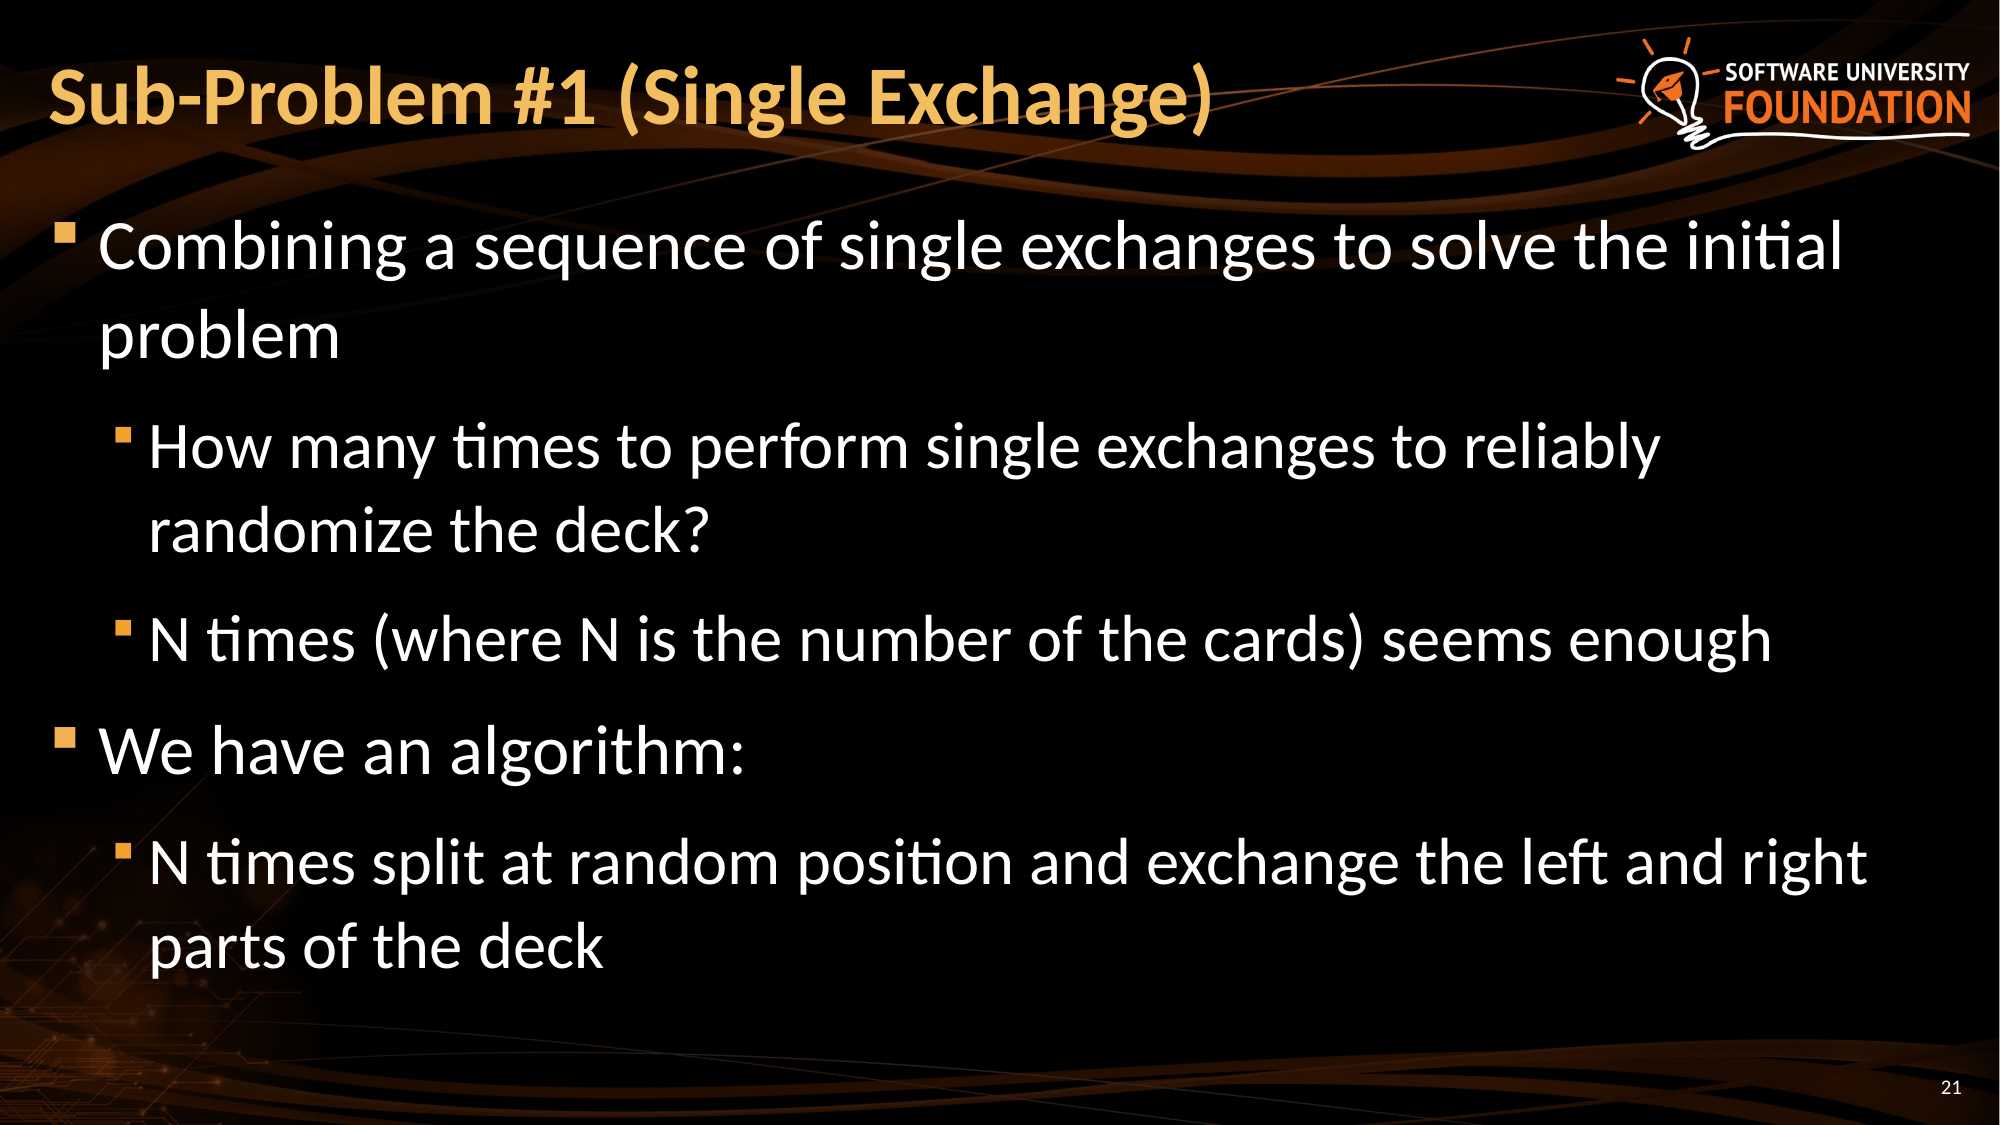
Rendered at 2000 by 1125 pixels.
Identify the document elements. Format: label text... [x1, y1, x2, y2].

title Sub-Problem #1 (Single Exchange) [30, 6, 1602, 189]
list Combining a sequence of single exchanges to solve the initial problem How many times to perform single exchanges to reliably randomize the deck? N times (where N is the number of the cards) seems enough We have an algorithm: N times split at random position and exchange the left and right parts of the deck [31, 188, 1968, 1103]
picture [0, 0, 2000, 1125]
